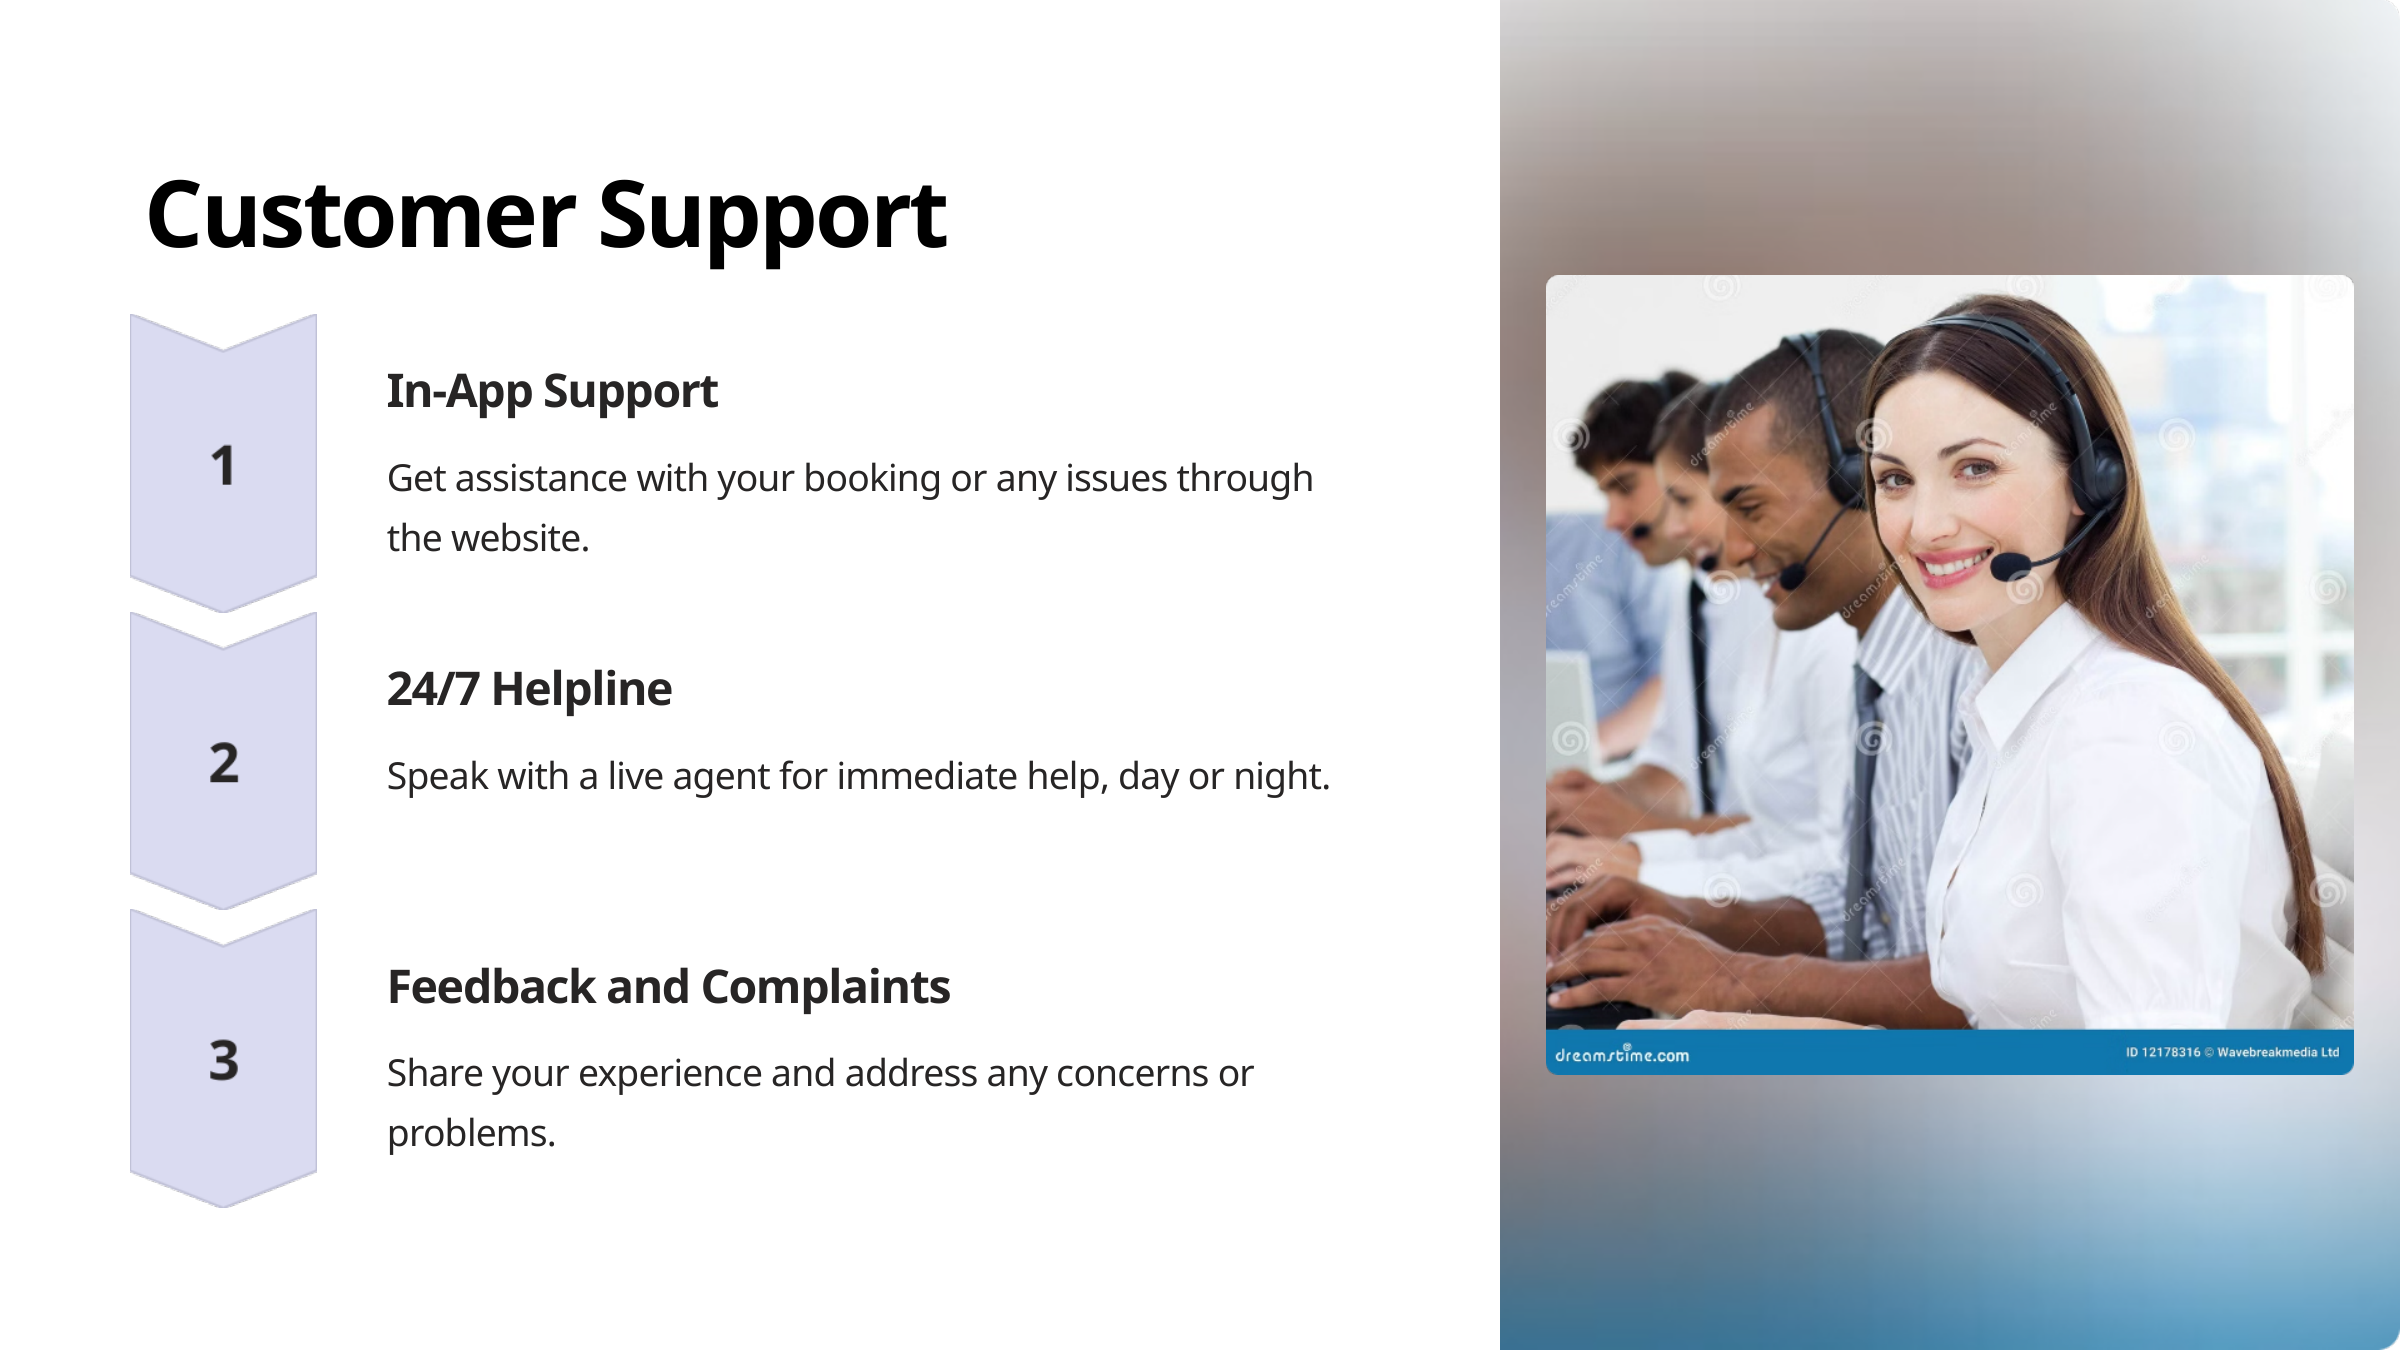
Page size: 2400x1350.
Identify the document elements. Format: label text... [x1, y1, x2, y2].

text_box [0, 0, 1499, 1350]
picture [1499, 0, 2400, 1350]
text_box Get assistance with your booking or any issues through the website. [372, 432, 1370, 552]
text_box Share your experience and address any concerns or problems. [372, 1027, 1370, 1147]
text_box Feedback and Complaints [371, 947, 929, 1006]
picture [130, 314, 317, 1208]
text_box In-App Support [371, 351, 838, 410]
text_box Customer Support [130, 142, 1061, 259]
text_box 24/7 Helpline [371, 649, 838, 708]
text_box Speak with a live agent for immediate help, day or night. [372, 729, 1370, 790]
